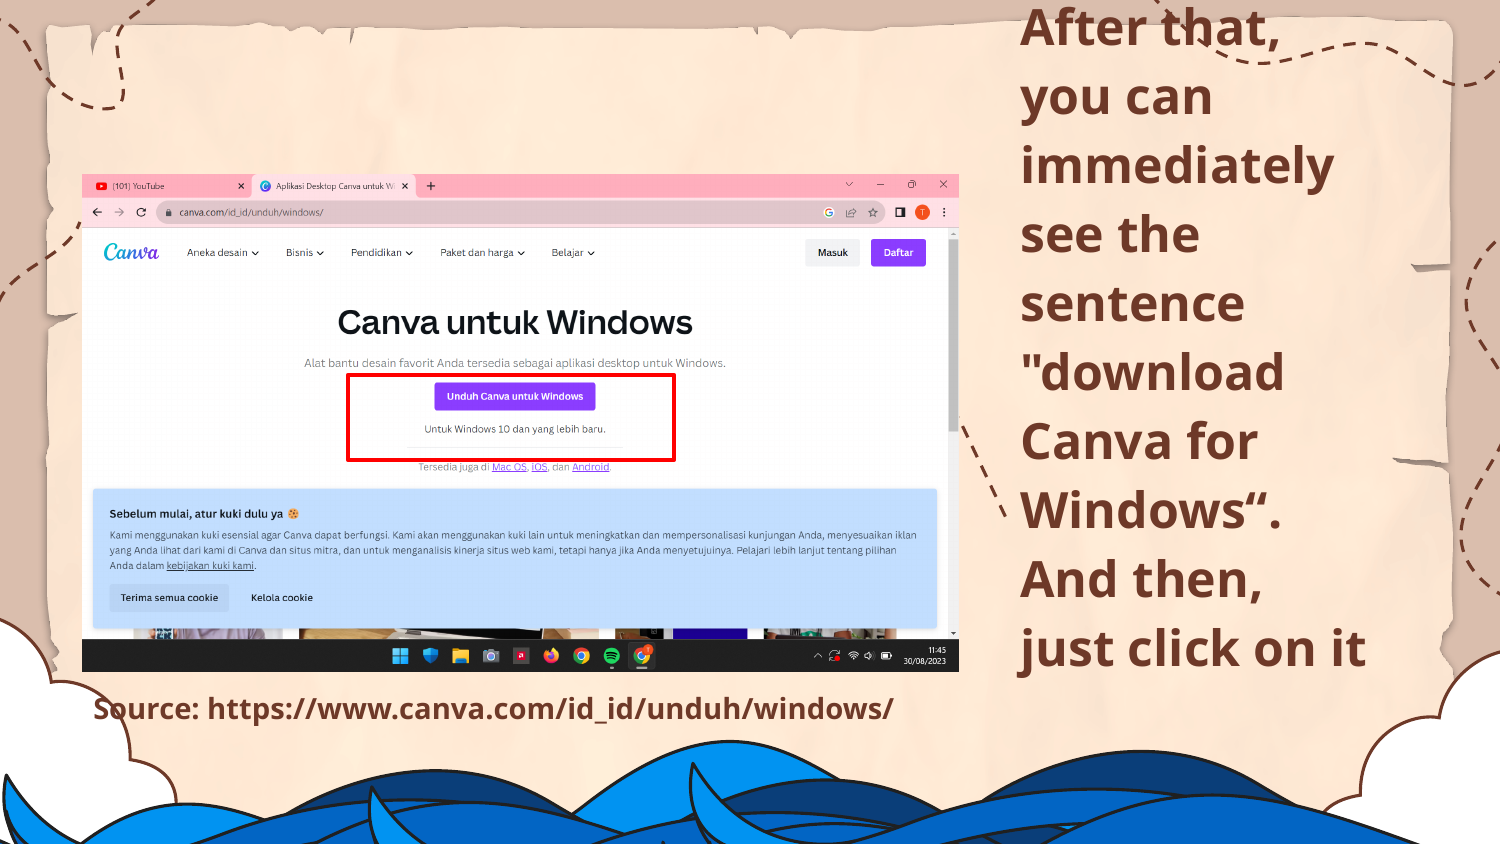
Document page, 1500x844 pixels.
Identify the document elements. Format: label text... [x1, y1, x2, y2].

subtitle After that, you can immediately see the sentence "download Canva for Windows“. And then, just click on it [1005, 341, 1384, 692]
picture [0, 0, 1500, 818]
text_box Source: https://www.canva.com/id_id/unduh/windows/ [78, 683, 1270, 733]
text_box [963, 417, 1006, 517]
